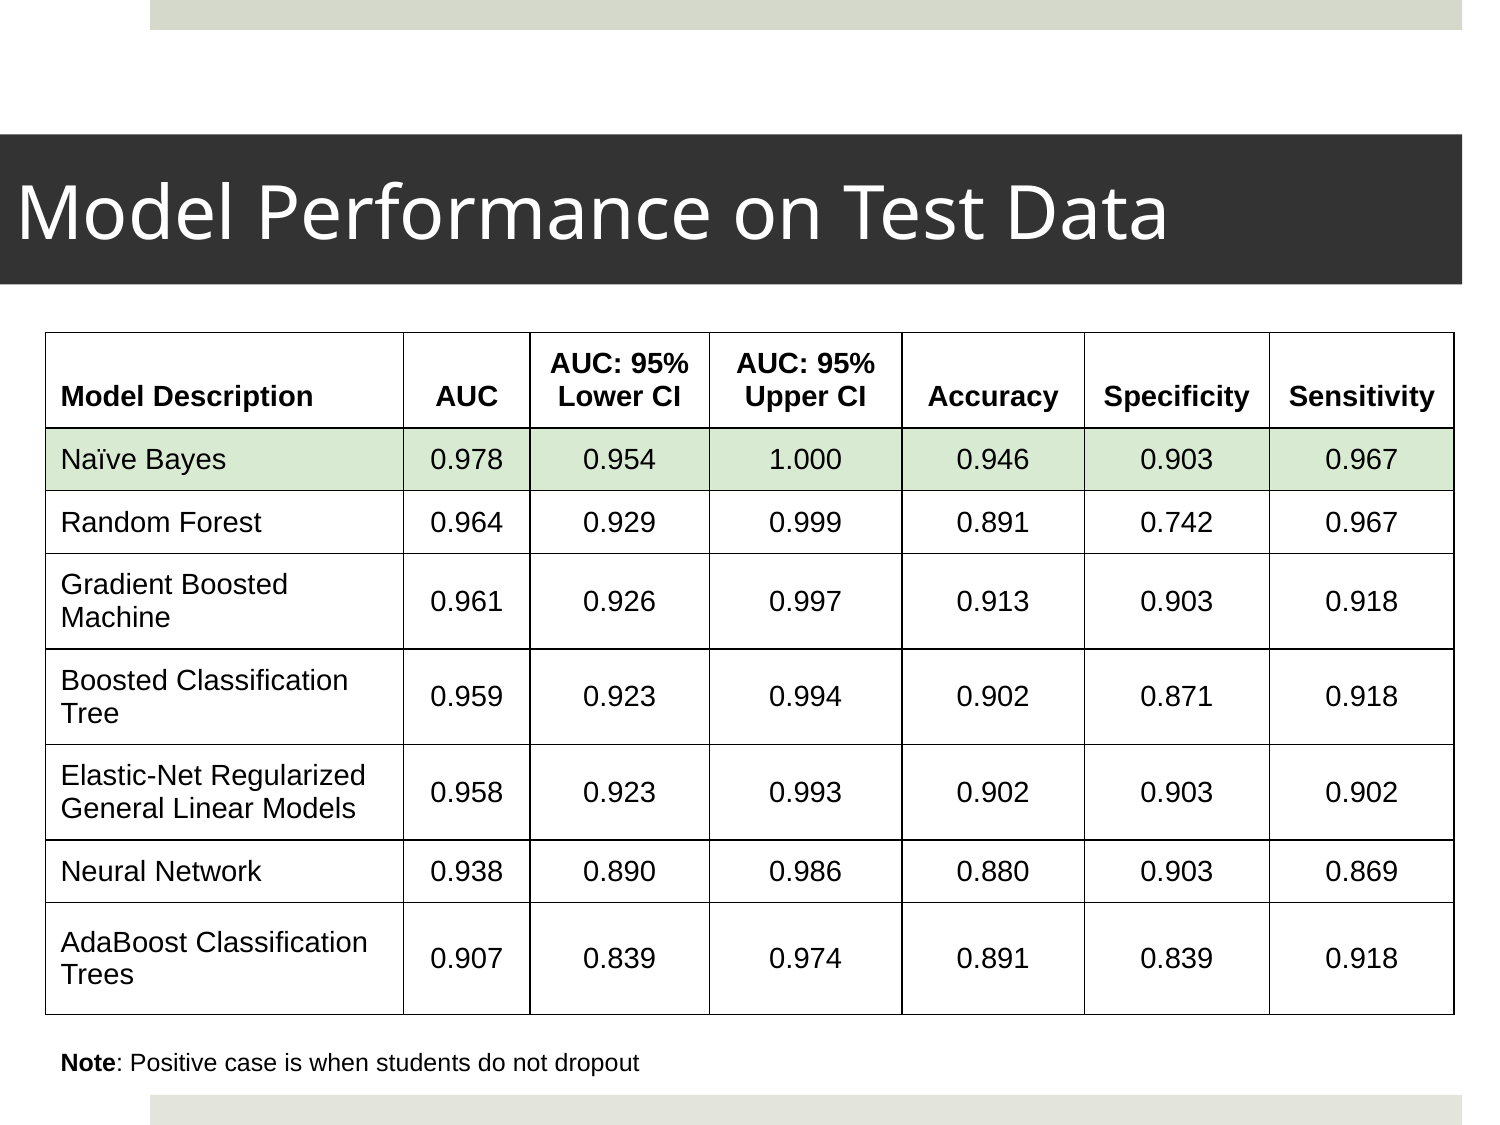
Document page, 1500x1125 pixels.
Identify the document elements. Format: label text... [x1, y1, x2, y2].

table_cell 0.891 [903, 903, 1084, 1014]
table_header AUC: 95% Lower CI [531, 333, 709, 427]
table_cell 0.918 [1270, 650, 1453, 744]
table_cell 0.918 [1270, 554, 1453, 648]
table_cell 0.938 [404, 841, 529, 902]
table_cell 0.967 [1270, 491, 1453, 553]
table_cell 0.961 [404, 554, 529, 648]
table_cell 0.958 [404, 745, 529, 839]
table_cell Gradient Boosted Machine [46, 554, 403, 648]
table_cell 0.871 [1085, 650, 1269, 744]
table_cell 0.890 [531, 841, 709, 902]
table_header Sensitivity [1270, 333, 1453, 427]
table_cell 0.923 [531, 650, 709, 744]
table_cell 0.903 [1085, 554, 1269, 648]
table_cell 0.954 [531, 429, 709, 490]
table_cell 0.967 [1270, 429, 1453, 490]
table_cell 0.923 [531, 745, 709, 839]
table_cell 0.997 [710, 554, 901, 648]
table_cell 0.907 [404, 903, 529, 1014]
table_cell Naïve Bayes [46, 429, 403, 490]
table_cell 0.913 [903, 554, 1084, 648]
table_cell 0.902 [1270, 745, 1453, 839]
text_box Note: Positive case is when students do not dropout [45, 1031, 1135, 1113]
table_cell 0.902 [903, 650, 1084, 744]
table_cell 0.903 [1085, 429, 1269, 490]
table_cell 0.742 [1085, 491, 1269, 553]
table_cell 0.978 [404, 429, 529, 490]
table_cell 1.000 [710, 429, 901, 490]
table_cell 0.902 [903, 745, 1084, 839]
table_cell 0.929 [531, 491, 709, 553]
table_cell 0.918 [1270, 903, 1453, 1014]
table_header Specificity [1085, 333, 1269, 427]
table_cell 0.839 [531, 903, 709, 1014]
table_cell 0.964 [404, 491, 529, 553]
table_cell 0.974 [710, 903, 901, 1014]
table_header Model Description [46, 333, 403, 427]
table_cell 0.891 [903, 491, 1084, 553]
table_cell 0.986 [710, 841, 901, 902]
table_cell 0.993 [710, 745, 901, 839]
table_cell 0.880 [903, 841, 1084, 902]
table_cell AdaBoost Classification Trees [46, 903, 403, 1014]
table_cell Random Forest [46, 491, 403, 553]
table_cell 0.903 [1085, 745, 1269, 839]
table_cell Neural Network [46, 841, 403, 902]
table_cell Boosted Classification Tree [46, 650, 403, 744]
table_cell Elastic-Net Regularized General Linear Models [46, 745, 403, 839]
table_header AUC: 95% Upper CI [710, 333, 901, 427]
table_cell 0.839 [1085, 903, 1269, 1014]
table_cell 0.999 [710, 491, 901, 553]
title Model Performance on Test Data [0, 134, 1463, 285]
table_cell 0.903 [1085, 841, 1269, 902]
table_cell 0.926 [531, 554, 709, 648]
table_cell 0.994 [710, 650, 901, 744]
table_cell 0.946 [903, 429, 1084, 490]
table_header AUC [404, 333, 529, 427]
table_cell 0.869 [1270, 841, 1453, 902]
table_cell 0.959 [404, 650, 529, 744]
table_header Accuracy [903, 333, 1084, 427]
